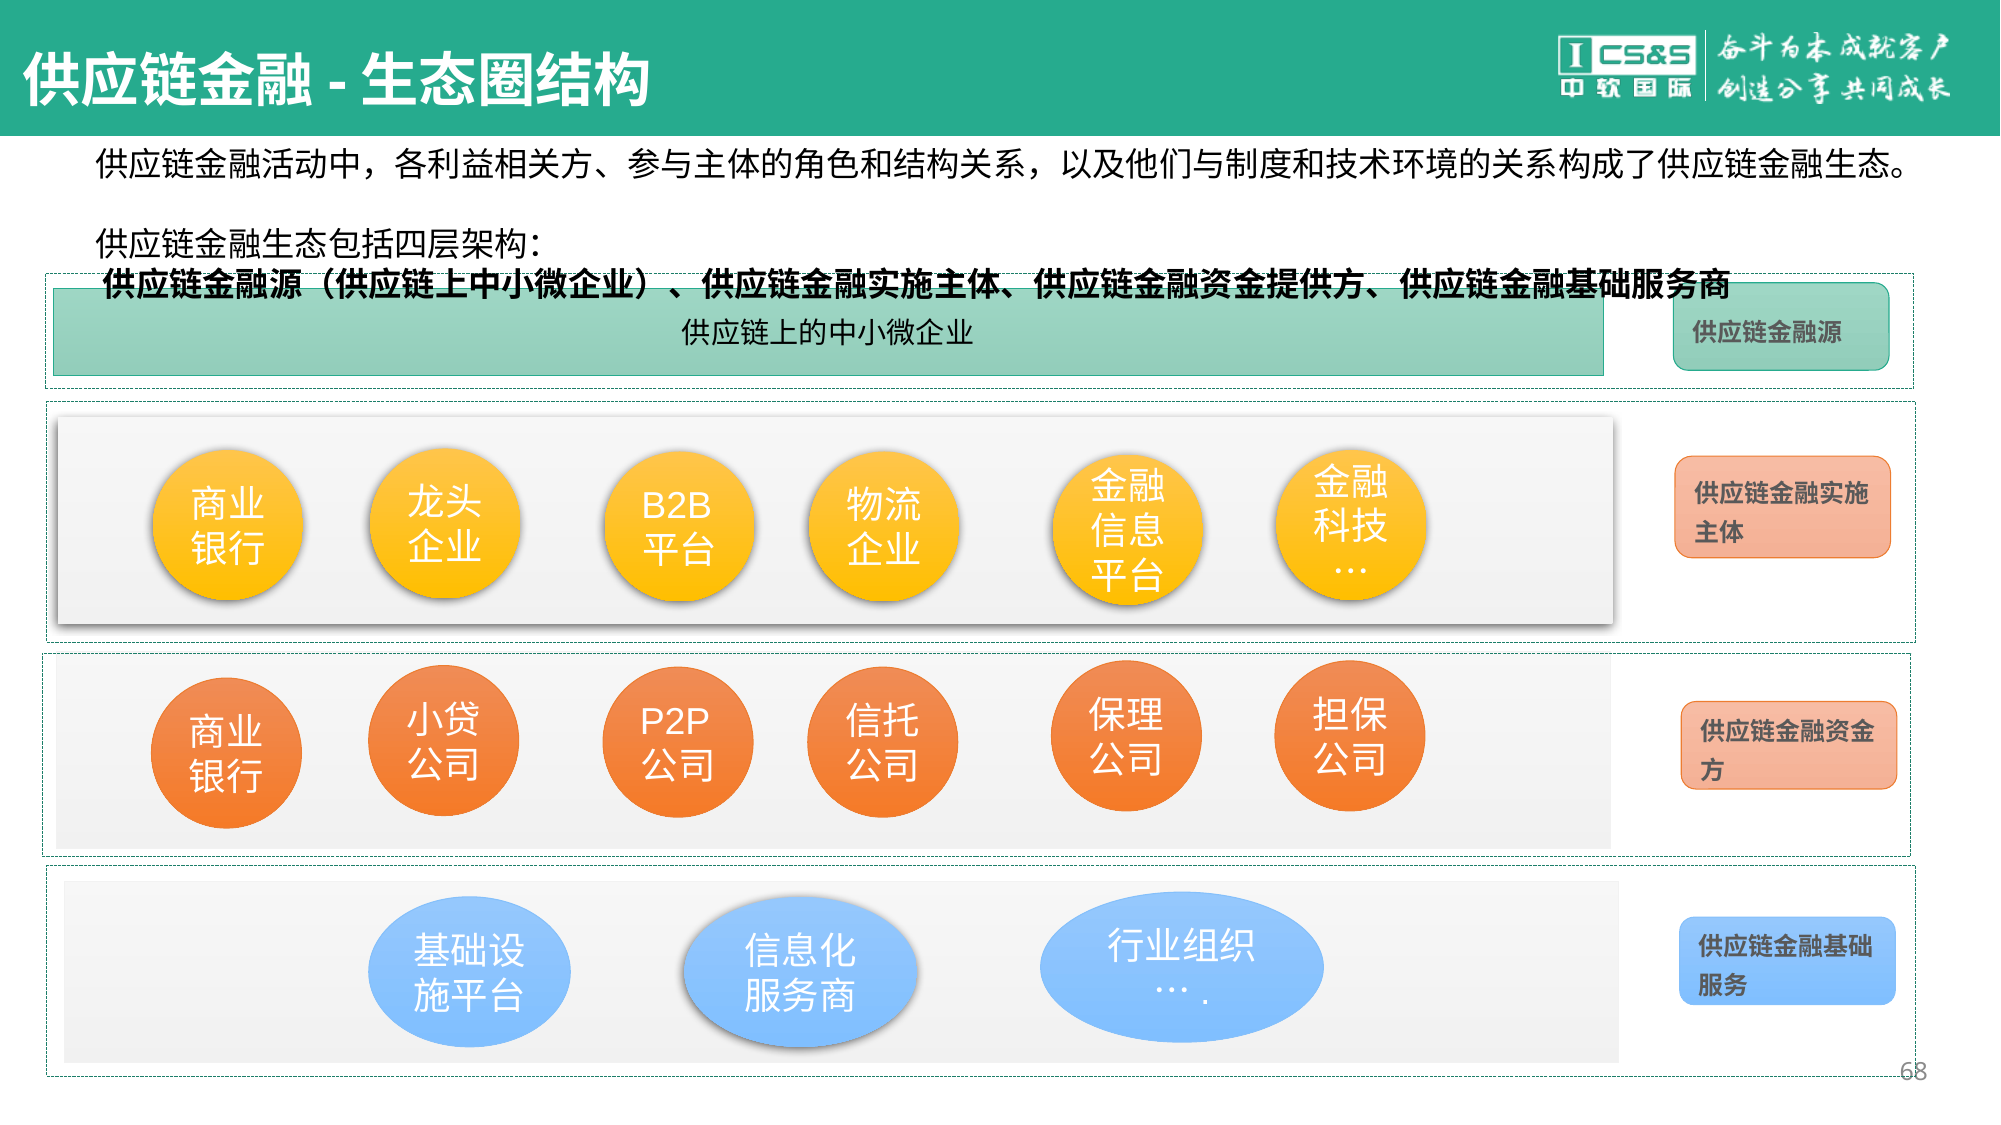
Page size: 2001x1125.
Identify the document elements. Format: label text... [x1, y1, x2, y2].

text_box [41, 652, 1912, 857]
text_box 供应链金融活动中，各利益相关方、参与主体的角色和结构关系，以及他们与制度和技术环境的关系构成了供应链金融生态。 供应链金融生态包括四层架构： 供应链金融源（供应链上中小微企业）、供应链金融实施主体、供应链金融资金提供方、供应链金融基础服务商 [20, 136, 1950, 311]
text_box [46, 401, 1917, 643]
title 供应链金融-生态圈结构 [7, 24, 1443, 132]
text_box [46, 865, 1917, 1077]
slide_number 68 [1756, 1042, 1943, 1103]
text_box [44, 311, 1915, 390]
picture [1557, 32, 1950, 104]
